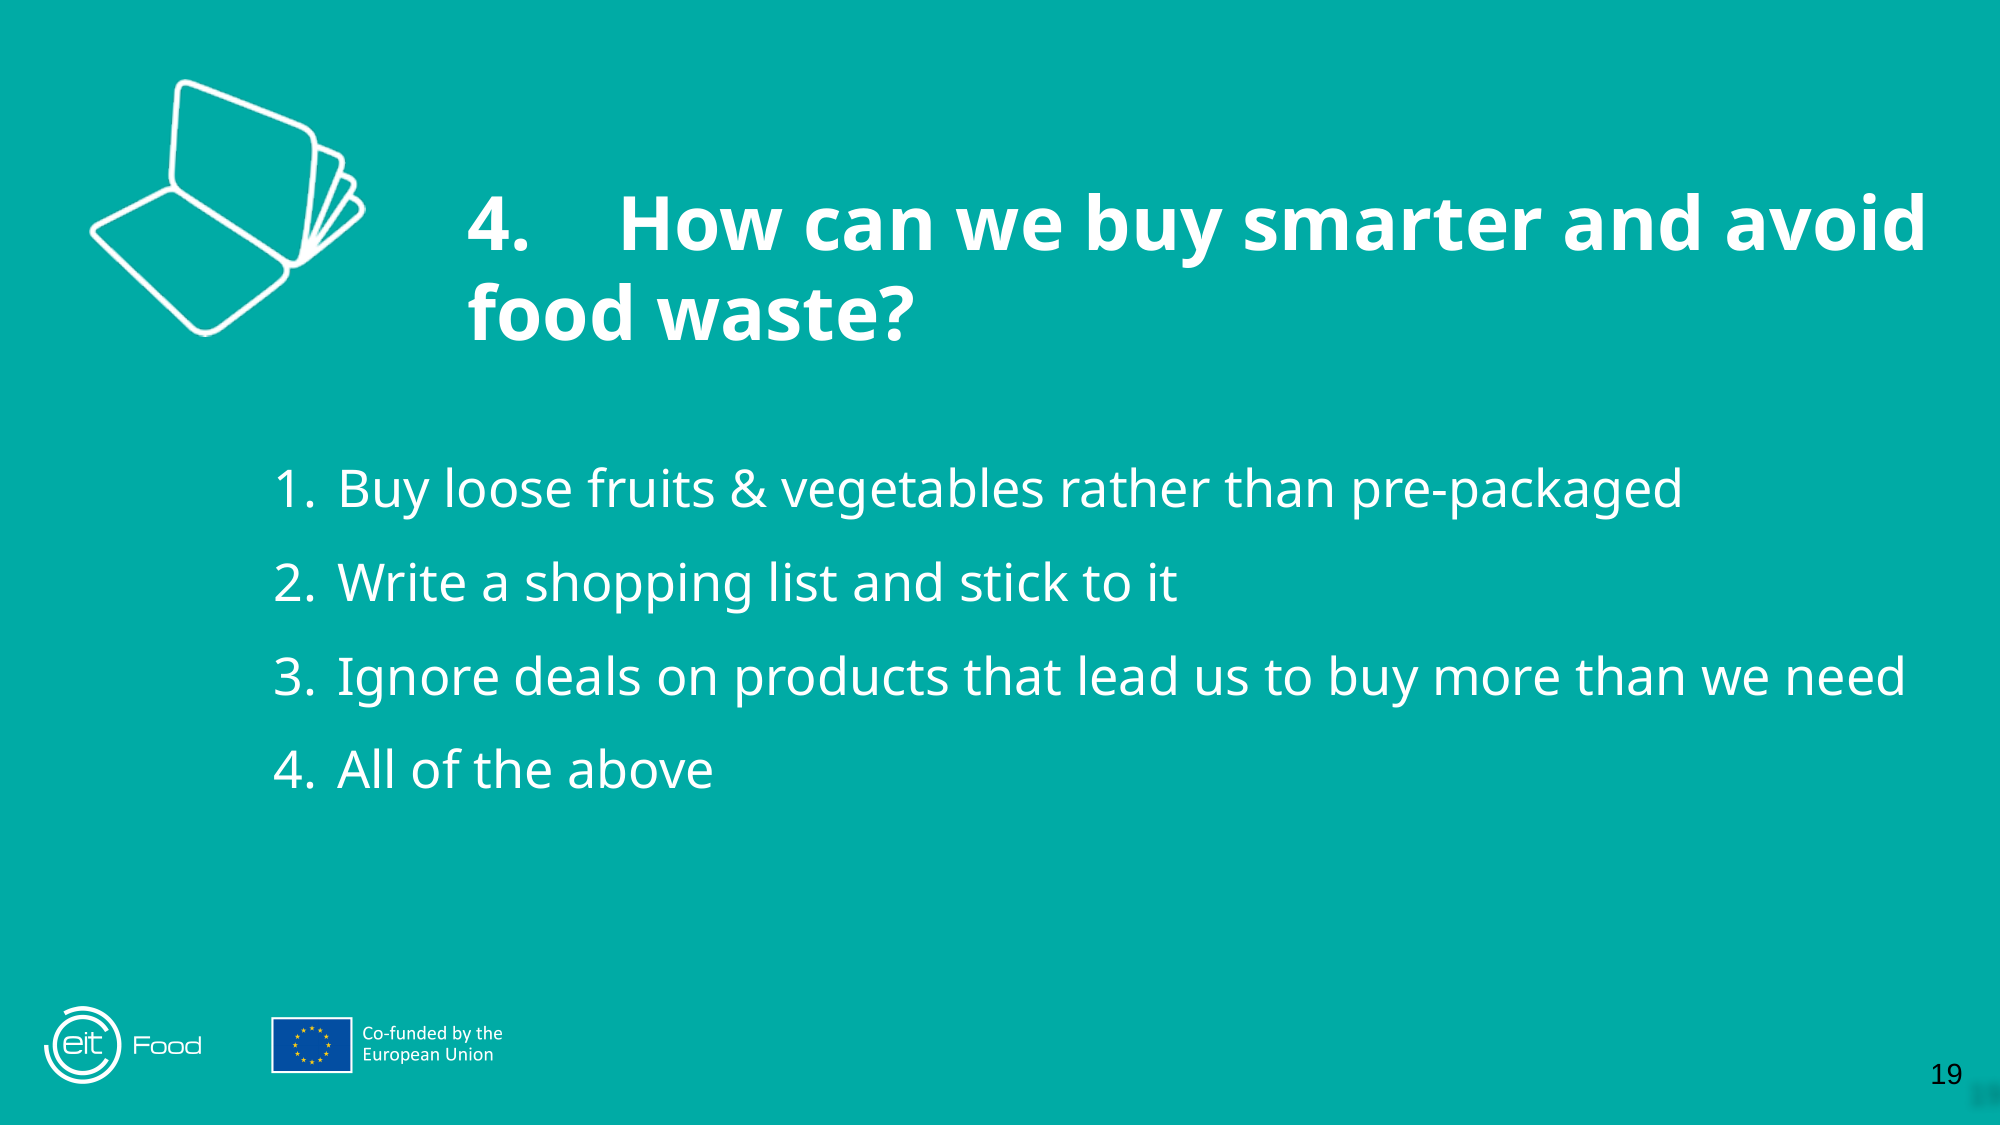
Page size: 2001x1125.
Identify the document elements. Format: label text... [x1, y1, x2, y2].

text_box Buy loose fruits & vegetables rather than pre-packaged Write a shopping list and stick to it Ignore deals on products that lead us to buy more than we need All of the above [247, 409, 2000, 908]
list 4. How can we buy smarter and avoid food waste? [452, 168, 1966, 299]
picture [89, 79, 366, 337]
picture [44, 1006, 502, 1084]
slide_number ‹#› [1527, 1042, 1978, 1103]
